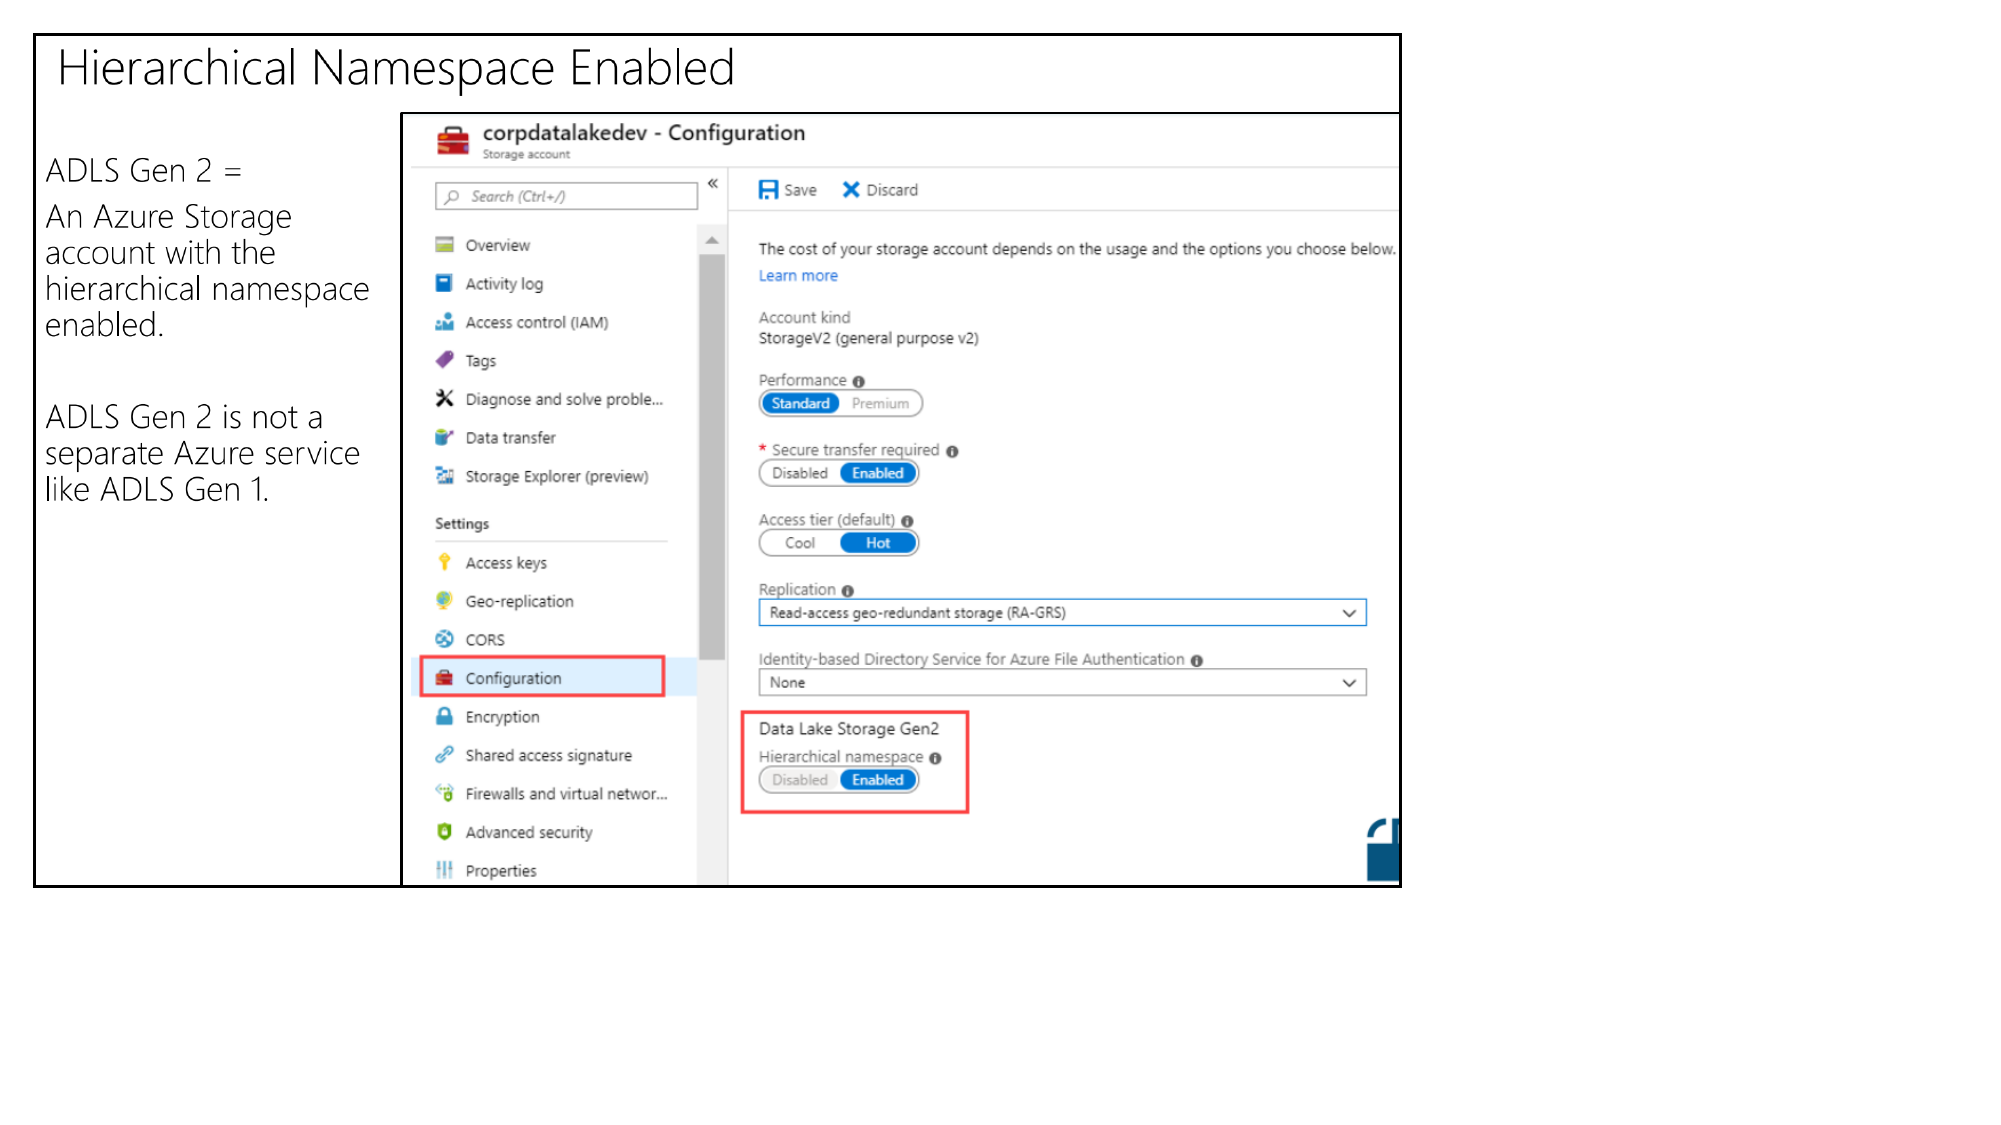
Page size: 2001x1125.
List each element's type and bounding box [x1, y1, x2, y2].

picture [40, 148, 379, 513]
text_box [33, 33, 1402, 887]
picture [402, 114, 1399, 885]
picture [48, 42, 747, 99]
